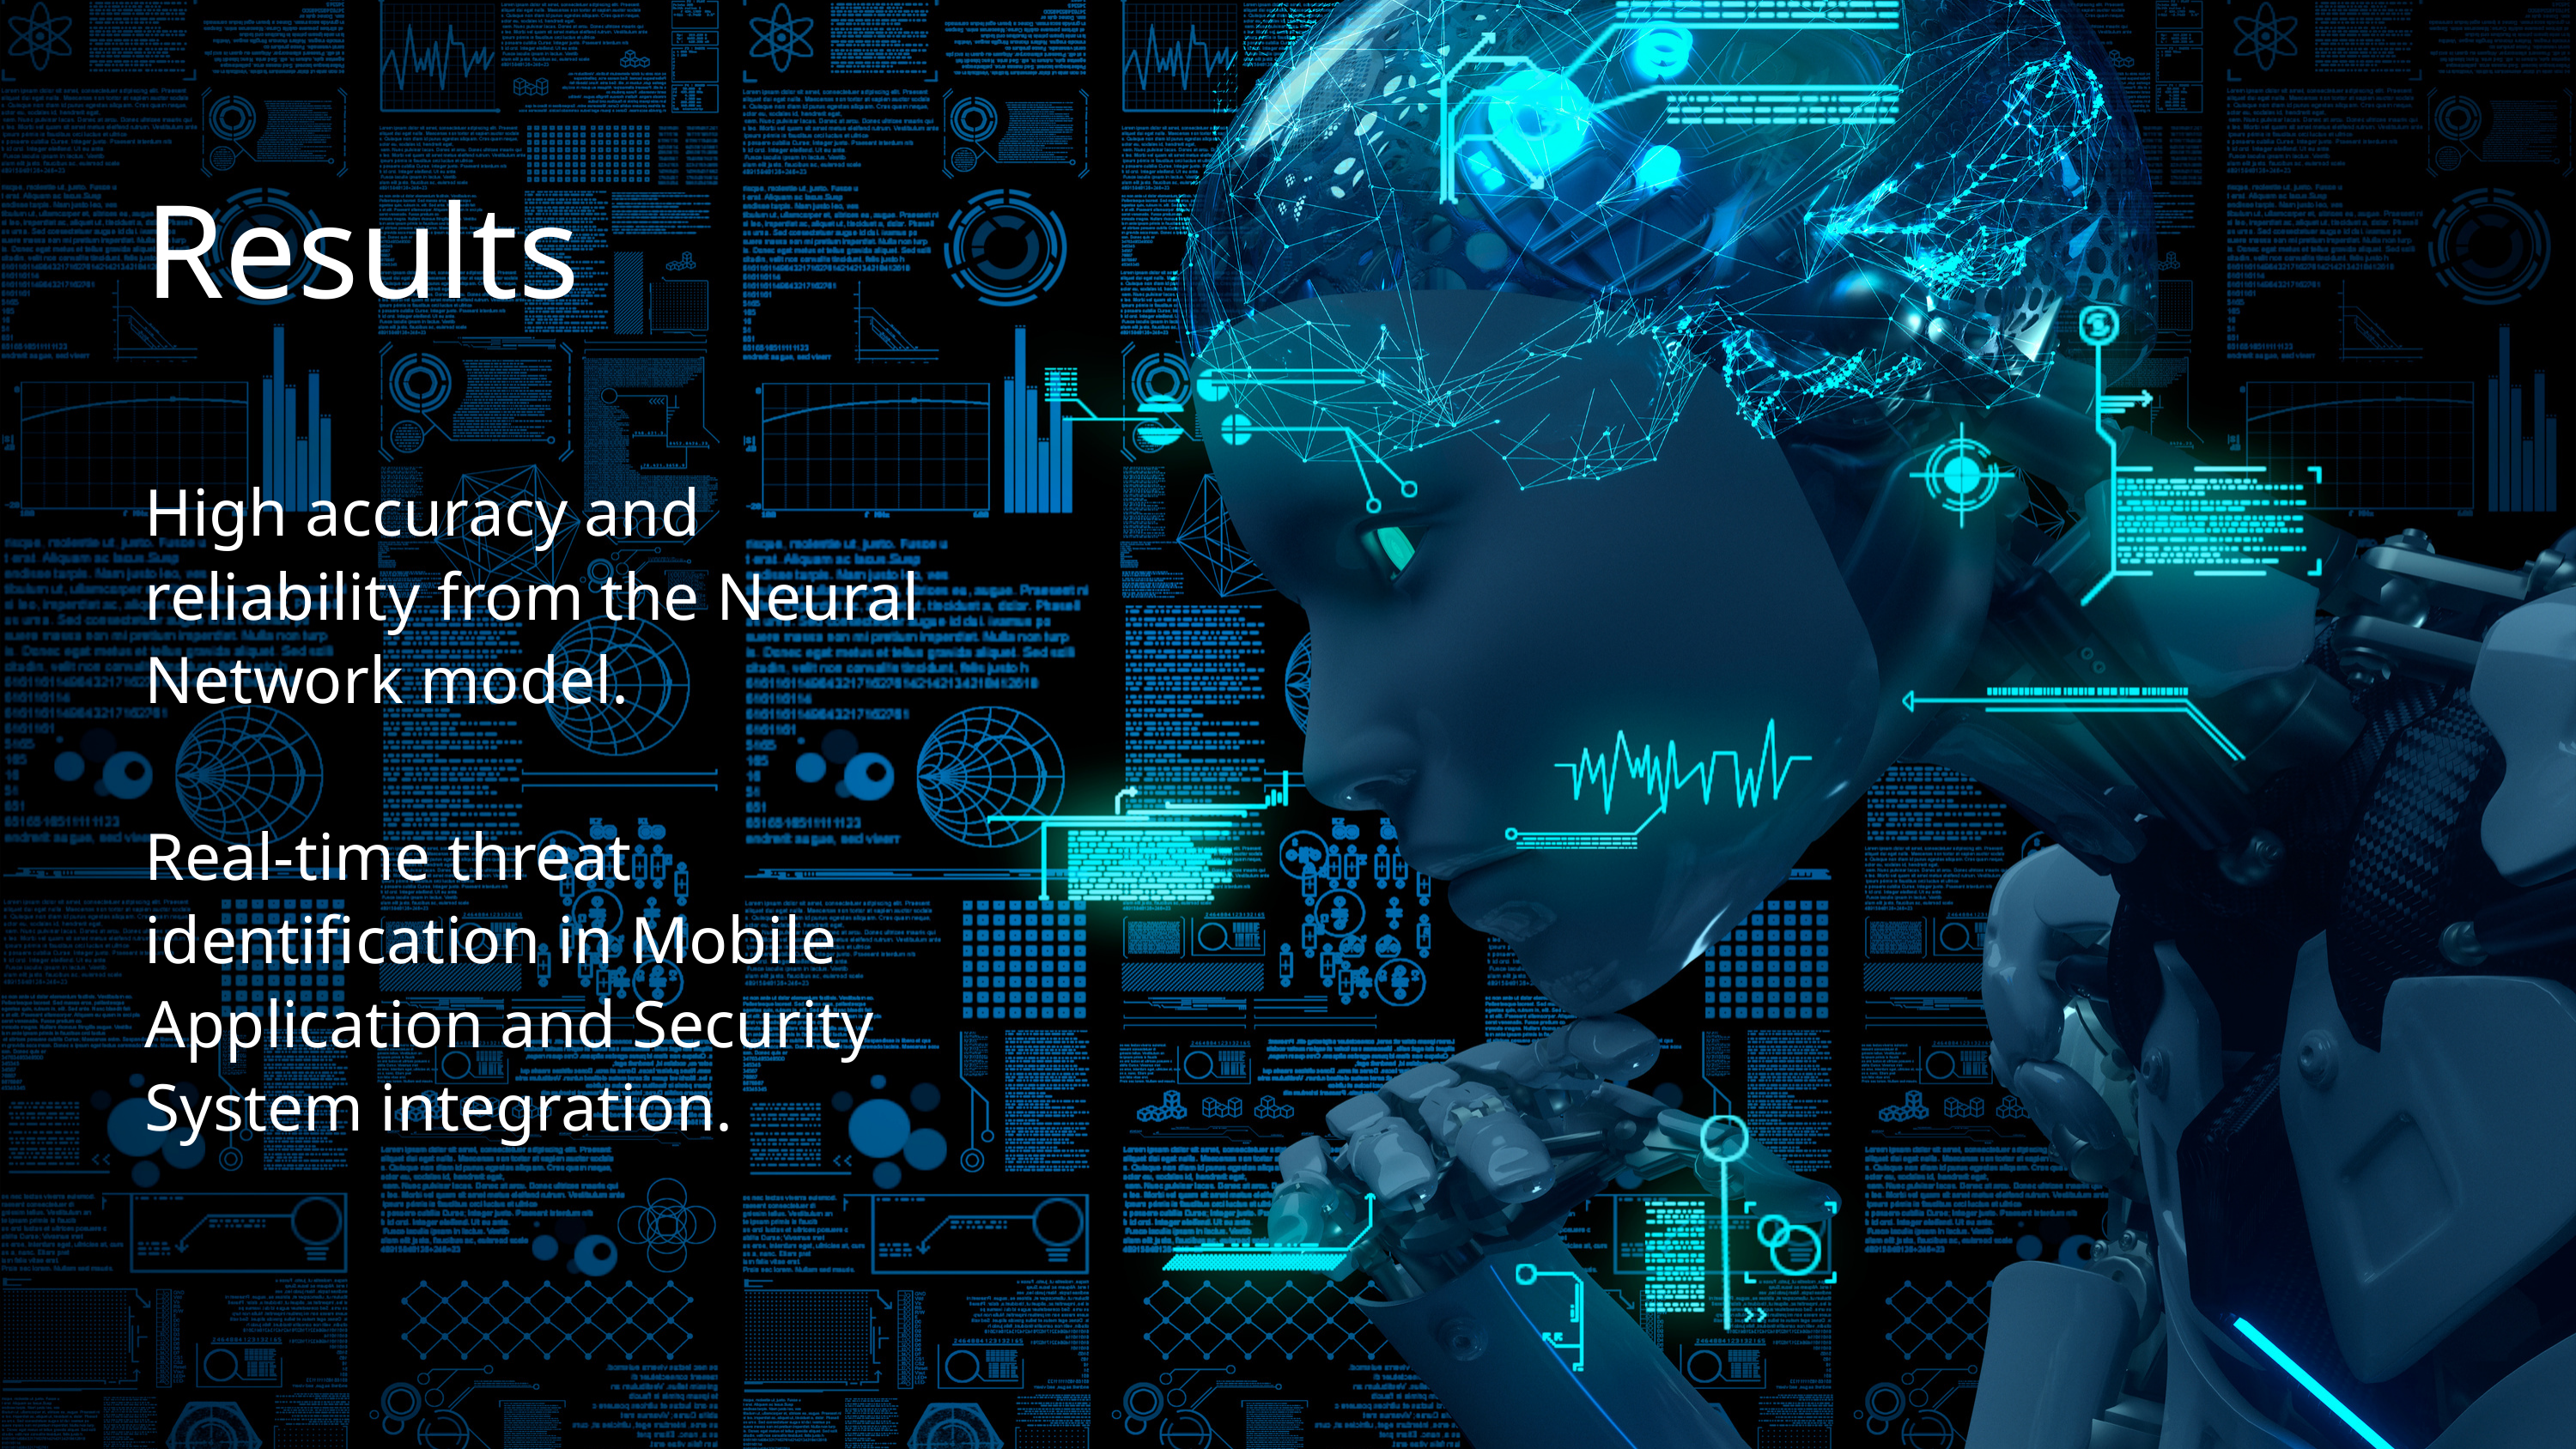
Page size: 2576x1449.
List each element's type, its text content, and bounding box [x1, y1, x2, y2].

text_box Results [144, 179, 1182, 470]
text_box High accuracy and reliability from the Neural Network model. [144, 465, 988, 717]
text_box [0, 0, 2576, 1449]
text_box Real-time threat identification in Mobile Application and Security System integration. [144, 809, 988, 1144]
